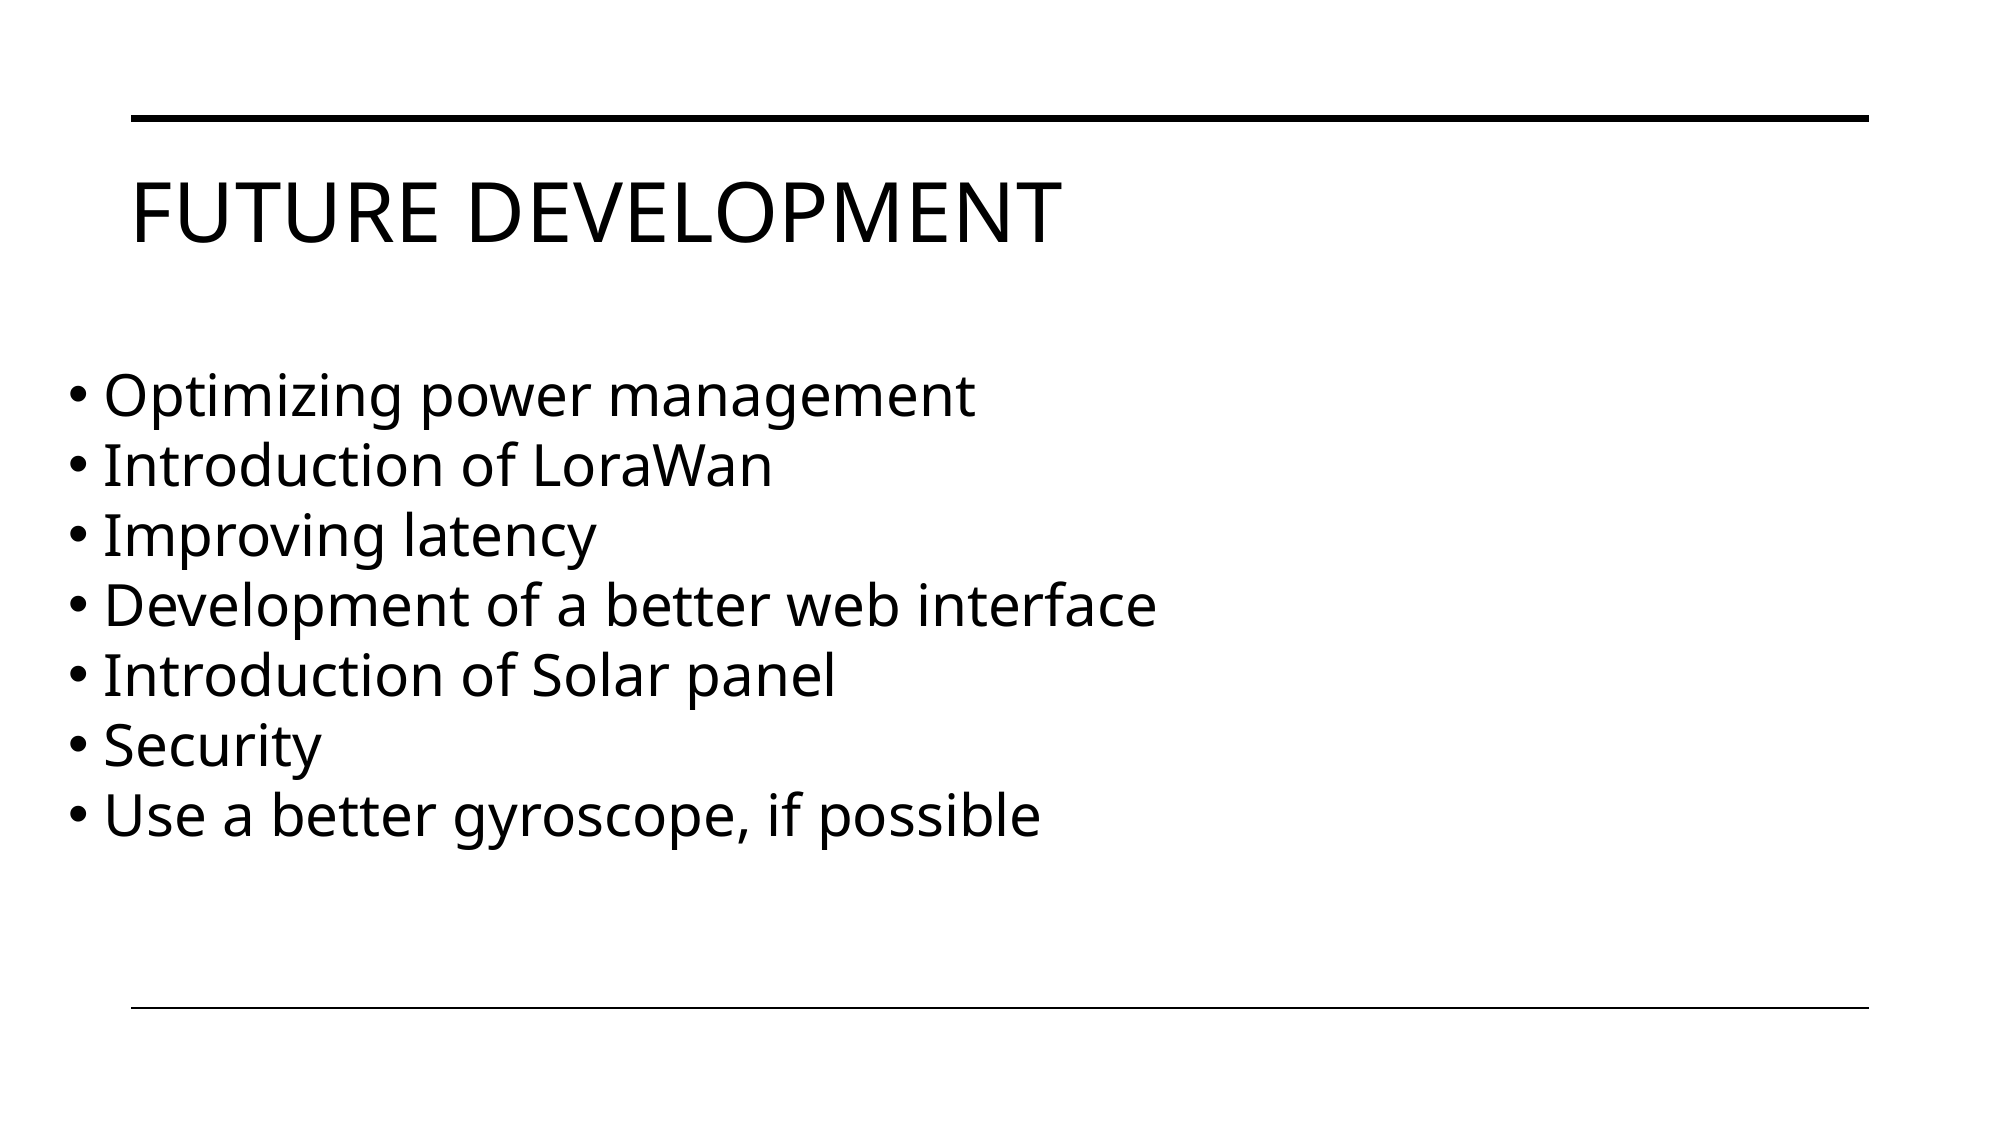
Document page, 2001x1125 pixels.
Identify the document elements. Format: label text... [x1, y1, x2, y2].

text_box Optimizing power management Introduction of LoraWan Improving latency Development of a better web interface Introduction of Solar panel Security Use a better gyroscope, if possible [53, 350, 1174, 901]
title Future development [114, 151, 1869, 314]
